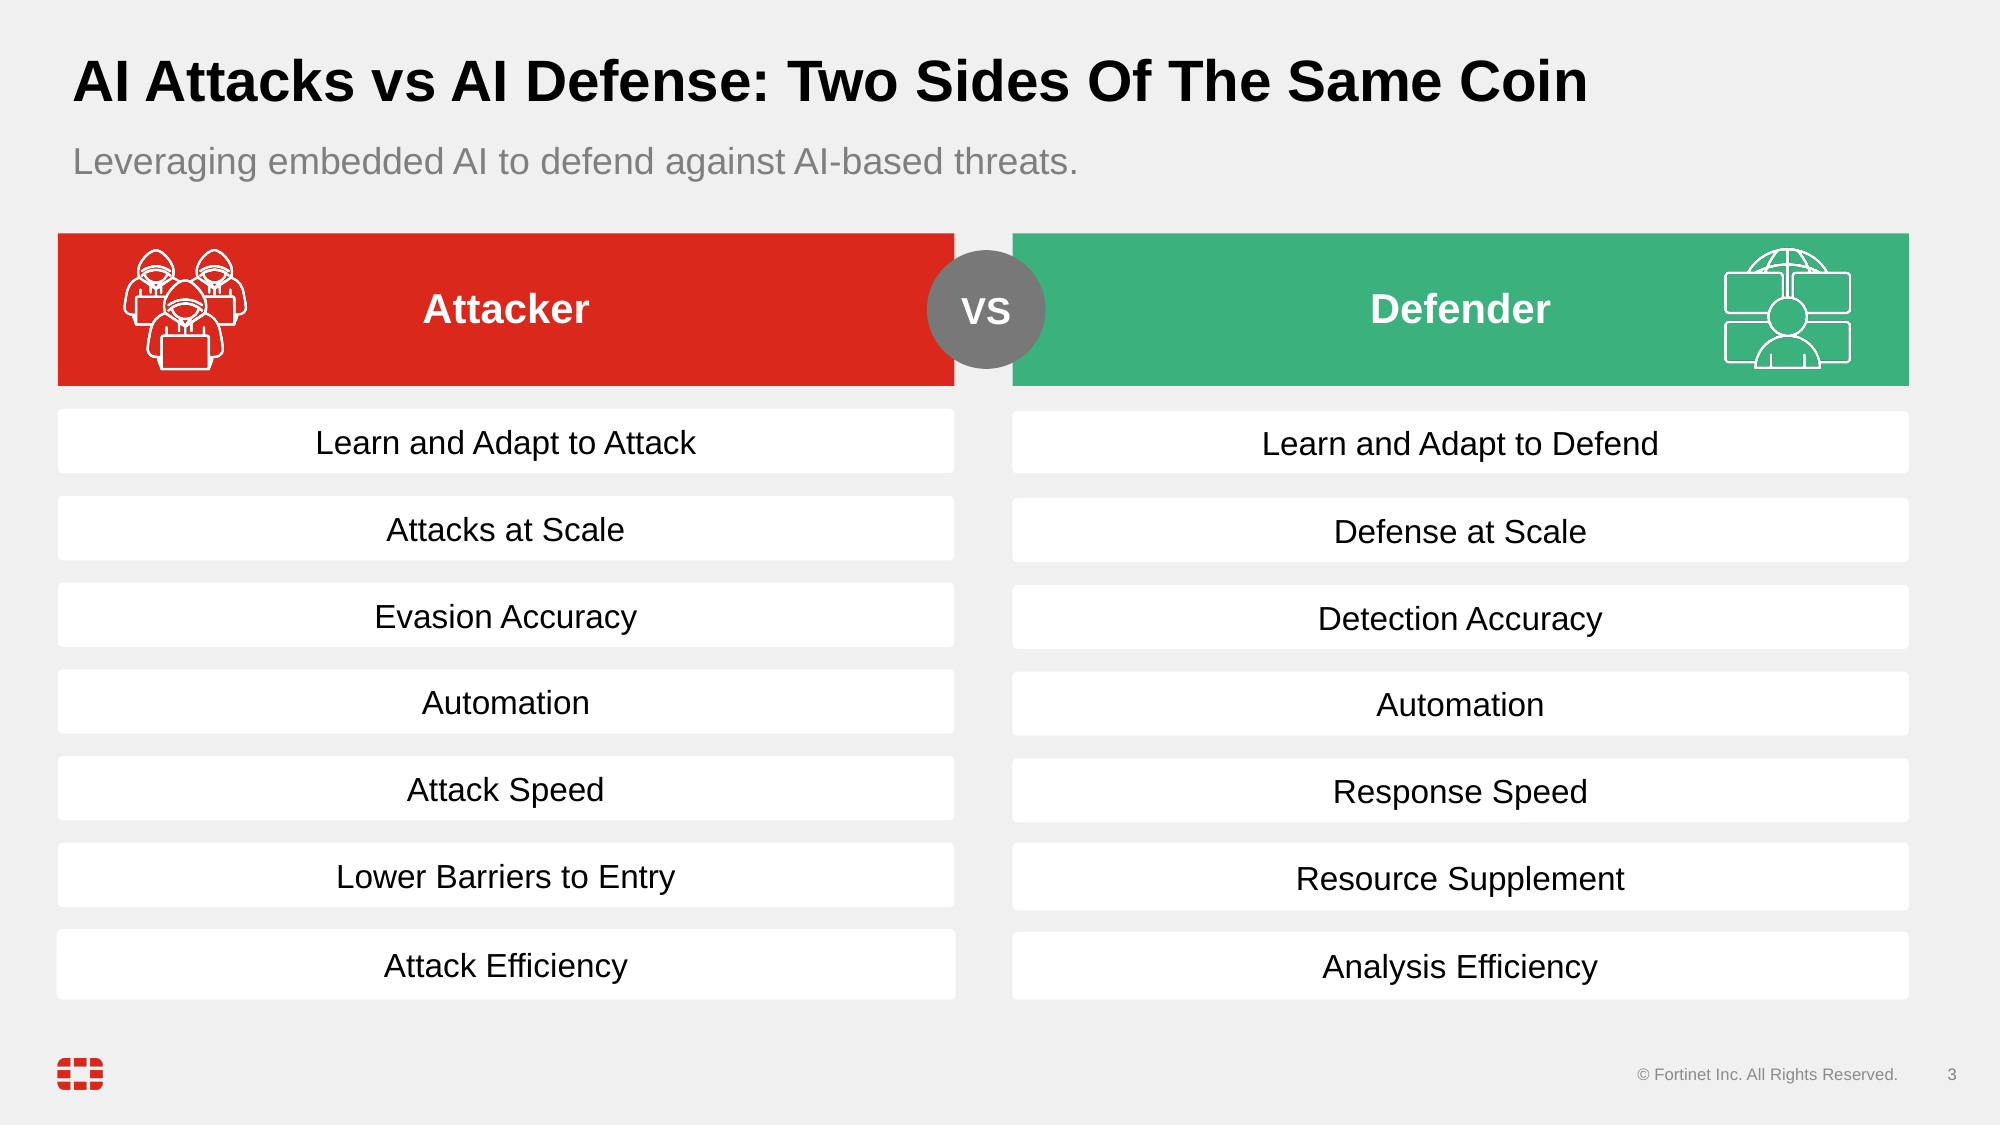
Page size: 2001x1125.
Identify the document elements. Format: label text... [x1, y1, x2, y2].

text_box Analysis Efficiency [1011, 930, 1910, 1001]
list Attacker [57, 233, 955, 386]
text_box Attack Efficiency [55, 928, 957, 1001]
text_box Learn and Adapt to Attack [56, 407, 956, 475]
text_box Response Speed [1011, 757, 1910, 824]
picture [57, 1058, 103, 1090]
text_box Detection Accuracy [1011, 583, 1910, 650]
picture [1717, 239, 1857, 378]
text_box Evasion Accuracy [56, 581, 956, 649]
text_box Attack Speed [56, 754, 956, 822]
text_box Defense at Scale [1011, 497, 1910, 564]
text_box Lower Barriers to Entry [56, 841, 956, 909]
text_box Automation [1011, 670, 1910, 737]
text_box Resource Supplement [1011, 841, 1910, 912]
text_box VS [925, 249, 1047, 370]
picture [115, 240, 255, 379]
text_box Automation [56, 668, 956, 735]
text_box Learn and Adapt to Defend [1011, 409, 1910, 475]
text_box Attacks at Scale [56, 494, 956, 562]
title AI Attacks vs AI Defense: Two Sides Of The Same Coin [57, 43, 1916, 118]
list Leveraging embedded AI to defend against AI-based threats. [57, 135, 1916, 189]
list Defender [1012, 233, 1909, 386]
